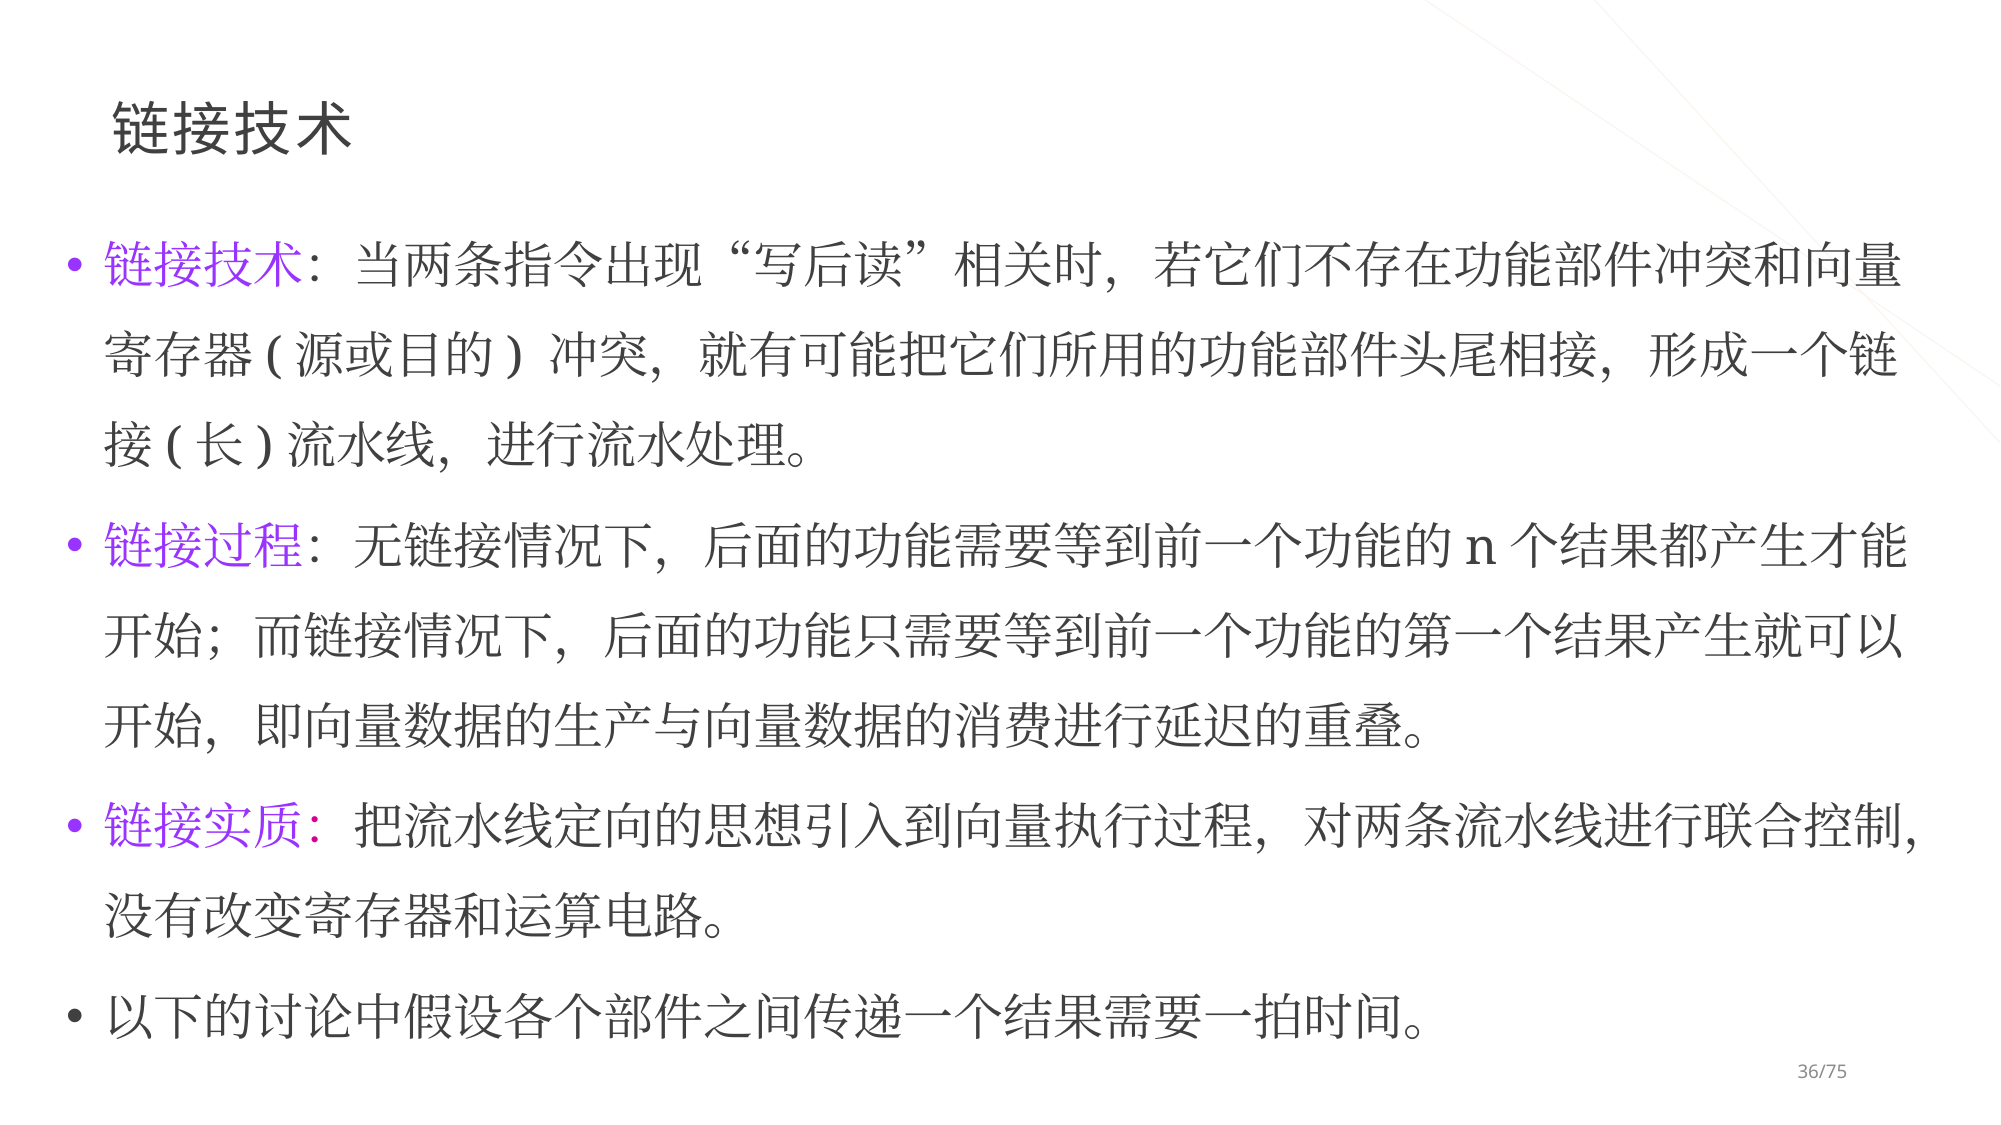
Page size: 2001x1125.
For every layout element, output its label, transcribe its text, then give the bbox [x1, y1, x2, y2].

list 链接技术：当两条指令出现“写后读”相关时，若它们不存在功能部件冲突和向量寄存器(源或目的) 冲突，就有可能把它们所用的功能部件头尾相接，形成一个链接(长)流水线，进行流水处理。 链接过程：无链接情况下，后面的功能需要等到前一个功能的n个结果都产生才能开始；而链接情况下，后面的功能只需要等到前一个功能的第一个结果产生就可以开始，即向量数据的生产与向量数据的消费进行延迟的重叠。 链接实质：把流水线定向的思想引入到向量执行过程，对两条流水线进行联合控制，没有改变寄存器和运算电路。 以下的讨论中假设各个部件之间传递一个结果需要一拍时间。 [29, 196, 1948, 1069]
slide_number 36/75 [1412, 1069, 1863, 1103]
title 链接技术 [95, 56, 766, 196]
